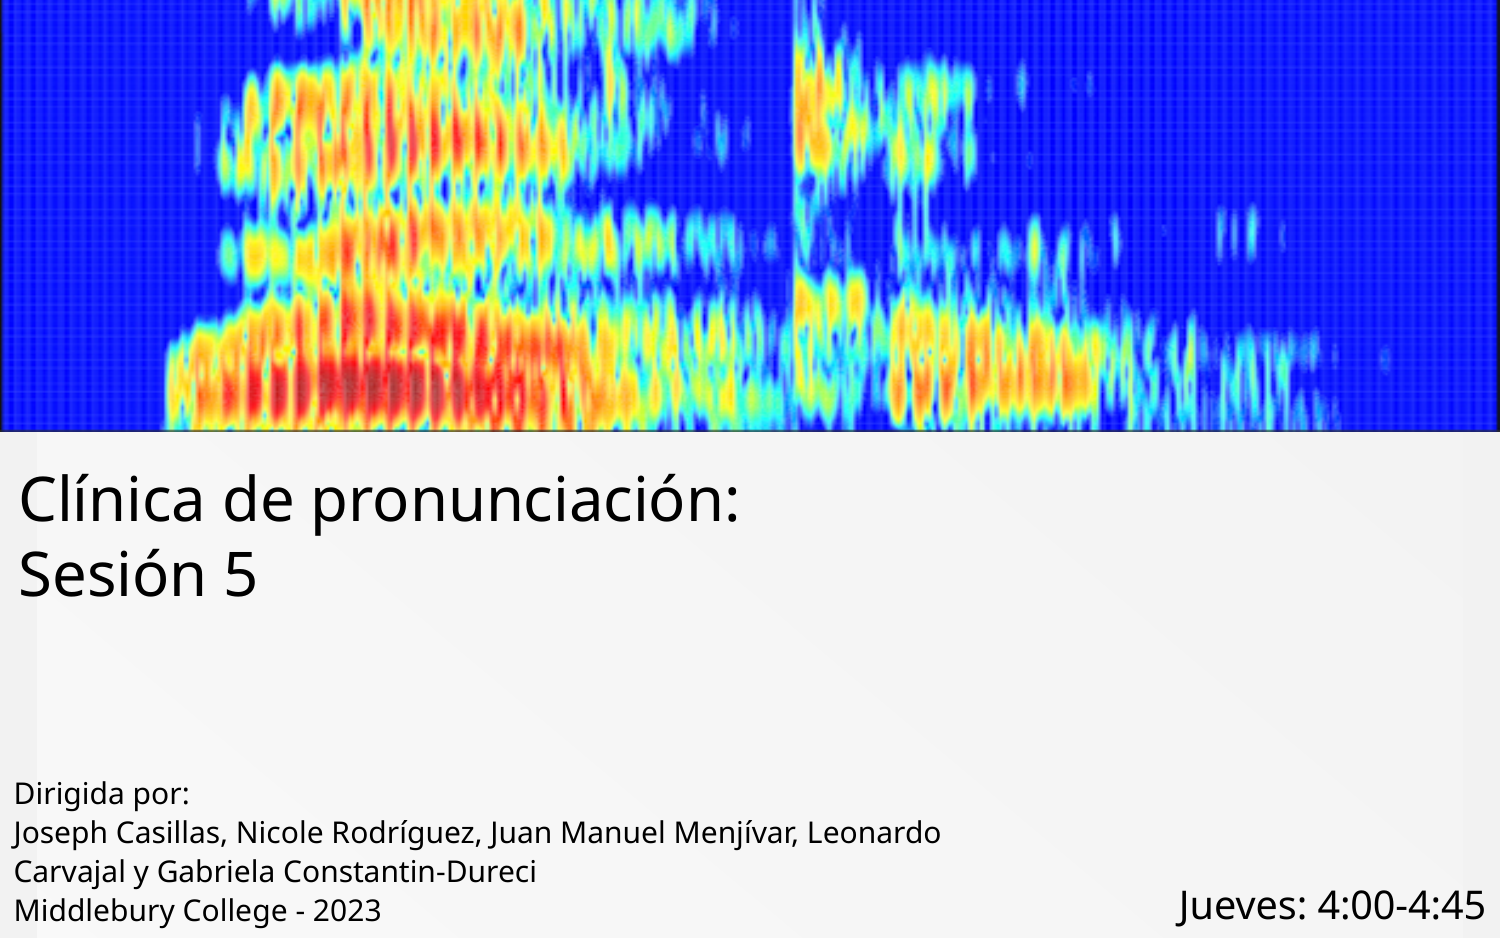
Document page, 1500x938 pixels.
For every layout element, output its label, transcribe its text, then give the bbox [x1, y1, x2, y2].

title Clínica de pronunciación: Sesión 5 [5, 454, 1500, 619]
subtitle Dirigida por: Joseph Casillas, Nicole Rodríguez, Juan Manuel Menjívar, Leonardo Carvajal y Gabriela Constantin-Dureci Middlebury College - 2023 [0, 767, 749, 938]
picture [0, 0, 1500, 432]
text_box Jueves: 4:00-4:45 [749, 767, 1500, 938]
